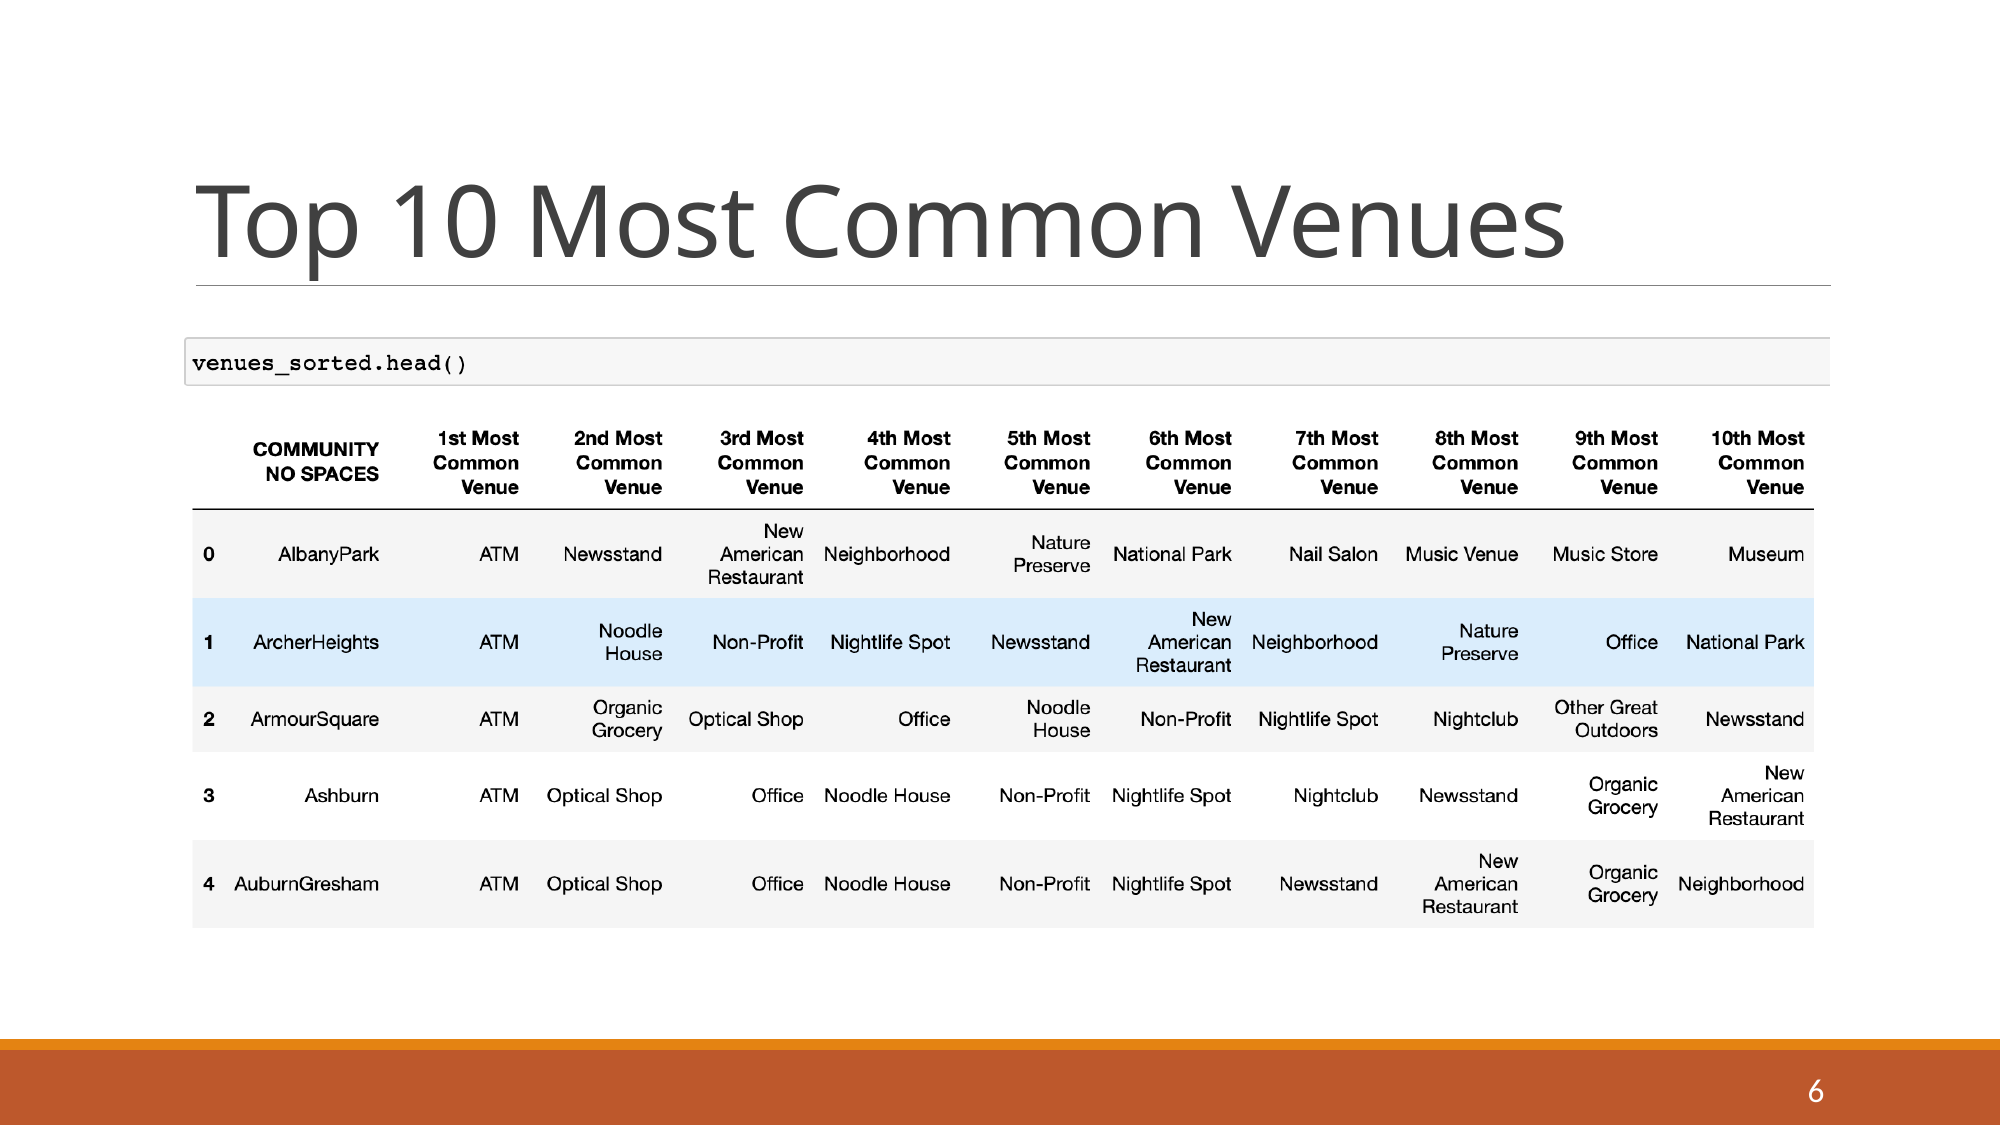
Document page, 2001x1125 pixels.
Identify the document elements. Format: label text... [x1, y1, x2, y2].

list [179, 326, 1831, 945]
slide_number 6 [1624, 1059, 1840, 1120]
title Top 10 Most Common Venues [180, 47, 1830, 285]
